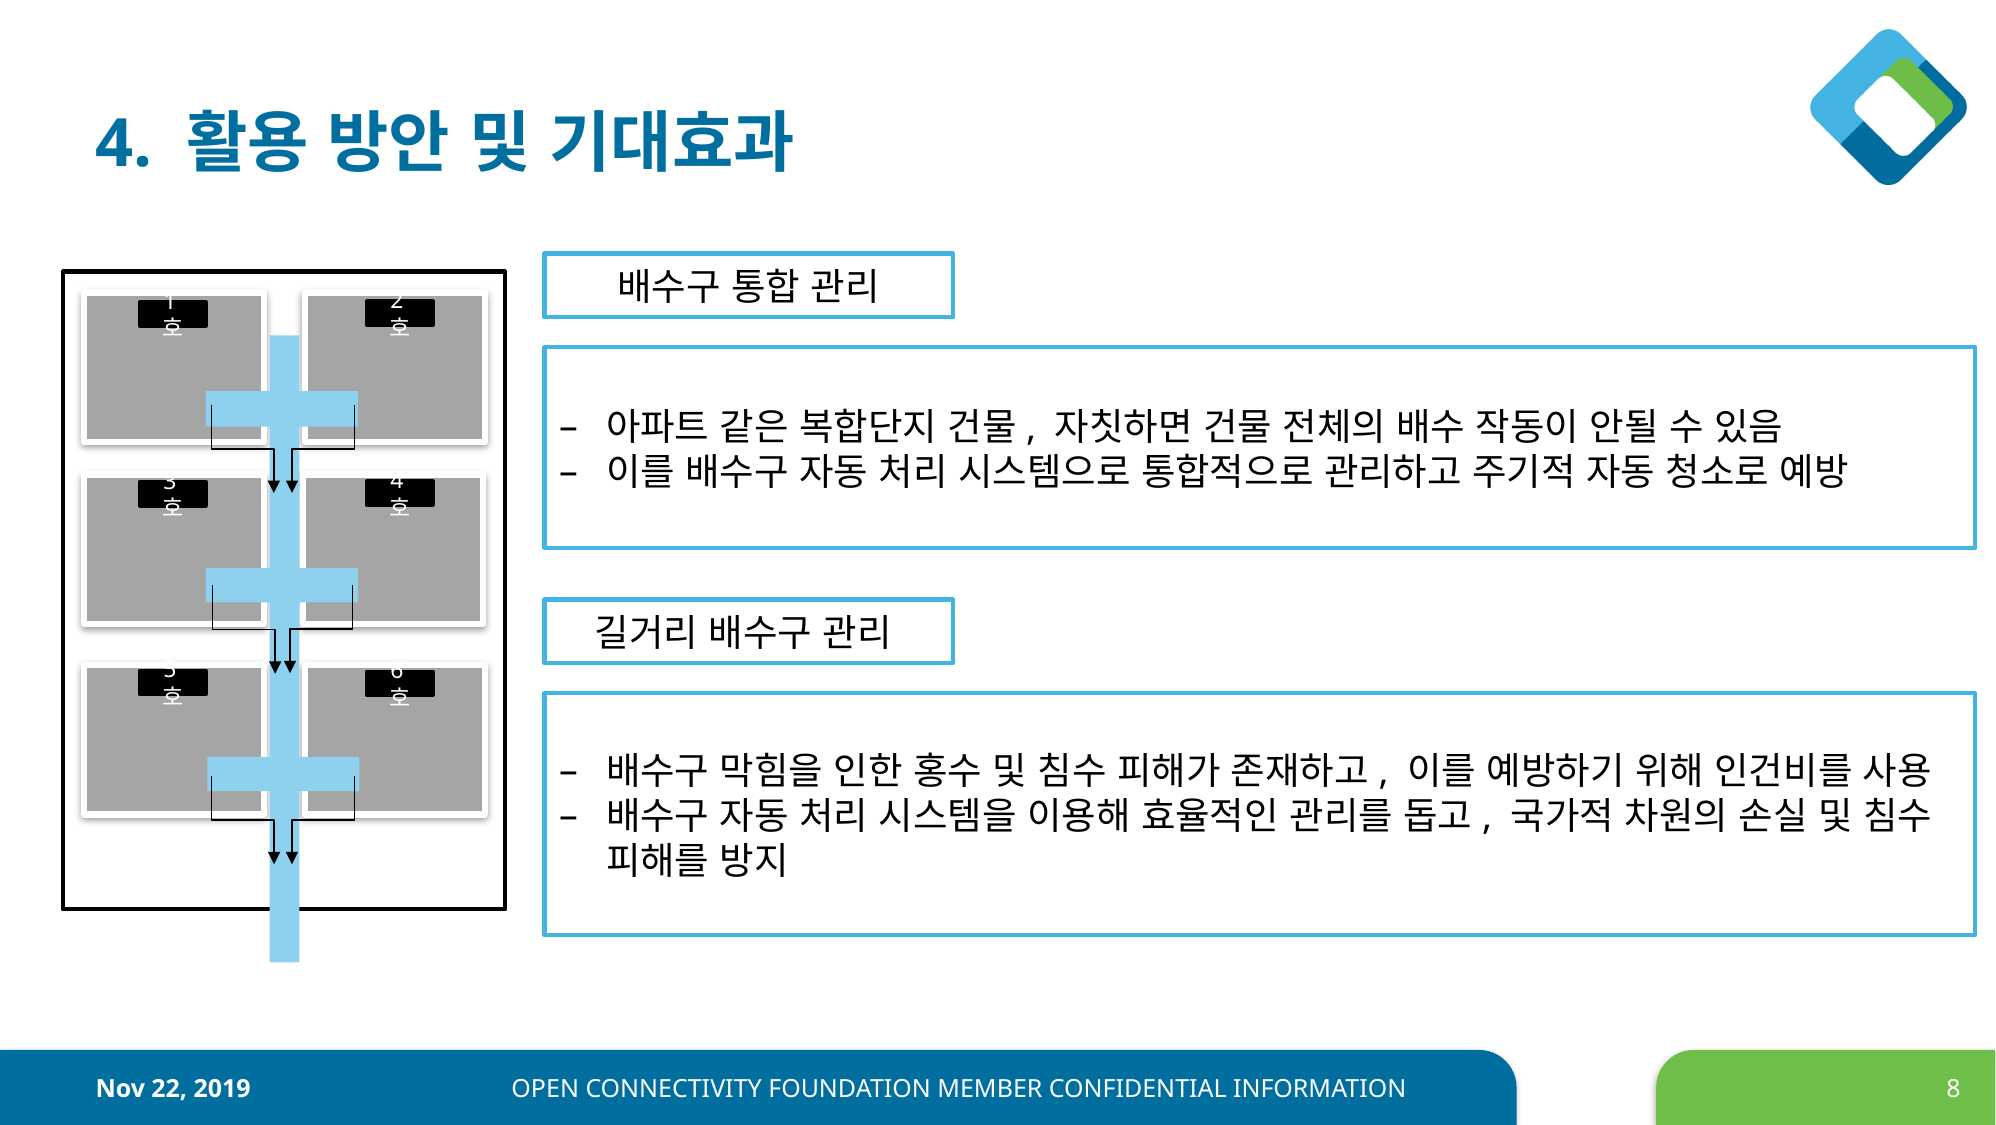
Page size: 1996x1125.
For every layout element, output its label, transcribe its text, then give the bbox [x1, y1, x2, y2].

text_box 길거리 배수구 관리 [542, 597, 955, 665]
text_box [62, 271, 506, 963]
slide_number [80, 1065, 462, 1109]
text_box 배수구 막힘을 인한 홍수 및 침수 피해가 존재하고, 이를 예방하기 위해 인건비를 사용 배수구 자동 처리 시스템을 이용해 효율적인 관리를 돕고, 국가적 차원의 손실 및 침수 피해를 방지 [542, 691, 1977, 937]
title 4. 활용 방안 및 기대효과 [80, 13, 1770, 188]
picture [1895, 114, 1967, 185]
footer OPEN CONNECTIVITY FOUNDATION MEMBER CONFIDENTIAL INFORMATION [490, 1065, 1430, 1108]
slide_number 8 [1775, 1065, 1976, 1123]
text_box 아파트 같은 복합단지 건물, 자칫하면 건물 전체의 배수 작동이 안될 수 있음 이를 배수구 자동 처리 시스템으로 통합적으로 관리하고 주기적 자동 청소로 예방 [542, 345, 1977, 550]
picture [1810, 29, 1967, 185]
text_box 배수구 통합 관리 [542, 251, 955, 319]
